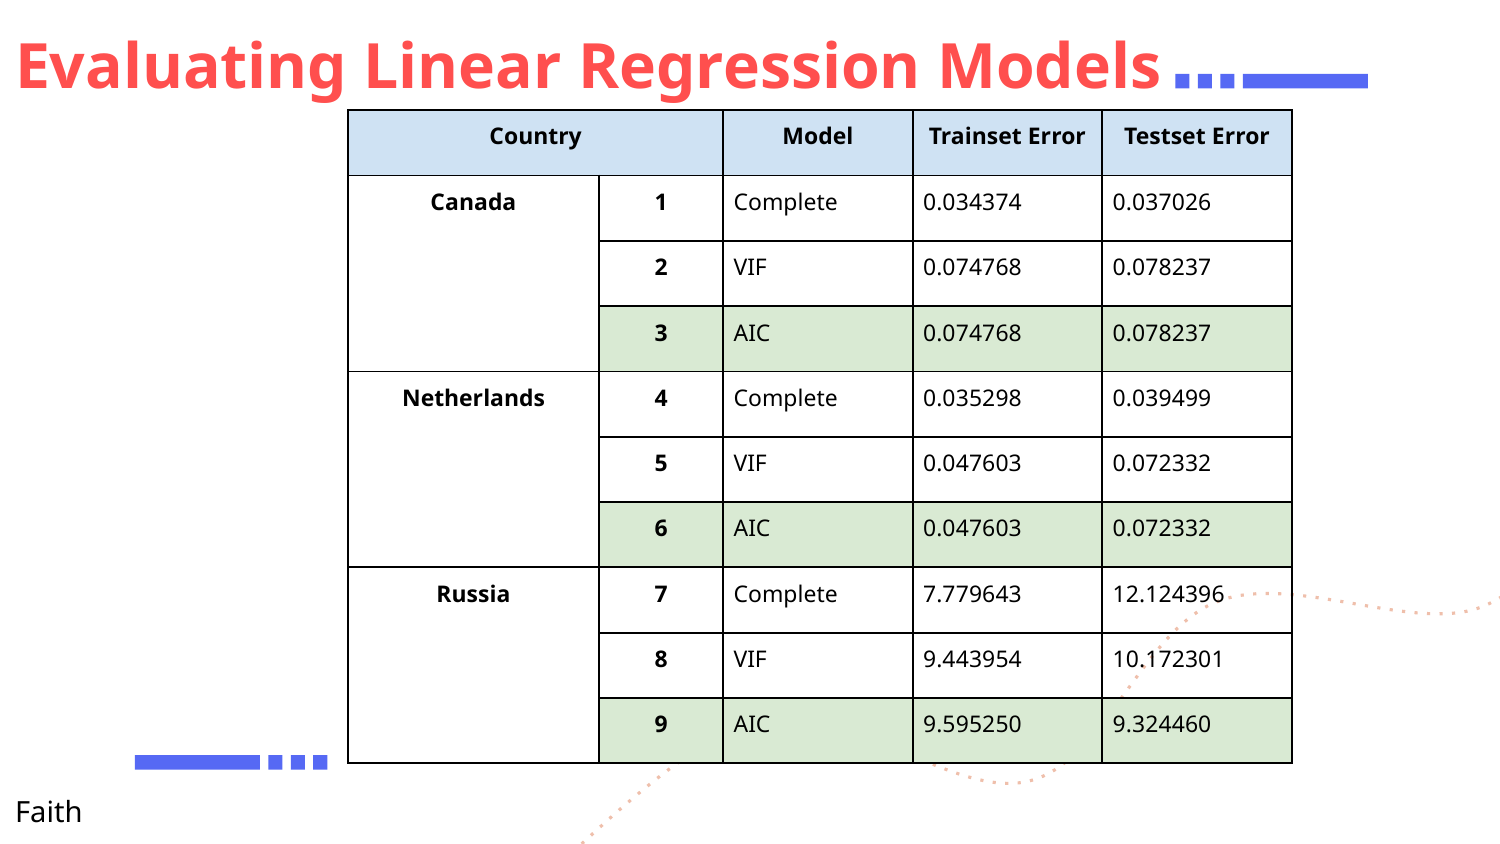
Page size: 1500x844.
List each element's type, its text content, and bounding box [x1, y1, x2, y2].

table_header Trainset Error [914, 111, 1101, 175]
table_cell 0.078237 [1103, 307, 1291, 371]
table_cell 8 [600, 634, 722, 697]
table_cell 9.443954 [914, 634, 1101, 697]
table_cell Complete [724, 372, 912, 436]
table_header Country [349, 111, 722, 175]
table_header Testset Error [1103, 111, 1291, 175]
text_box Faith [0, 778, 108, 843]
table_cell 9.595250 [914, 699, 1101, 762]
table_cell 1 [600, 176, 722, 240]
table_cell 0.072332 [1103, 438, 1291, 501]
table_cell 0.047603 [914, 438, 1101, 501]
table_cell 0.078237 [1103, 242, 1291, 305]
table_cell VIF [724, 242, 912, 305]
table_cell 0.039499 [1103, 372, 1291, 436]
table_cell Canada [349, 176, 598, 371]
table_cell 7 [600, 568, 722, 632]
table_cell 3 [600, 307, 722, 371]
table_cell 0.047603 [914, 503, 1101, 566]
table_cell Complete [724, 176, 912, 240]
table_cell 9 [600, 699, 722, 762]
table_cell 0.074768 [914, 307, 1101, 371]
table_cell 2 [600, 242, 722, 305]
table_cell 4 [600, 372, 722, 436]
table_cell 10.172301 [1103, 634, 1291, 697]
table_cell AIC [724, 503, 912, 566]
table_cell VIF [724, 634, 912, 697]
table_cell 0.035298 [914, 372, 1101, 436]
list Evaluating Linear Regression Models [0, 0, 1348, 205]
table_cell Netherlands [349, 372, 598, 566]
table_cell VIF [724, 438, 912, 501]
table_cell 0.034374 [914, 176, 1101, 240]
table_cell 12.124396 [1103, 568, 1291, 632]
table_cell 0.074768 [914, 242, 1101, 305]
table_cell AIC [724, 699, 912, 762]
table_header Model [724, 111, 912, 175]
table_cell Russia [349, 568, 598, 762]
table_cell 0.072332 [1103, 503, 1291, 566]
table_cell 0.037026 [1103, 176, 1291, 240]
table_cell 9.324460 [1103, 699, 1291, 762]
table_cell 7.779643 [914, 568, 1101, 632]
table_cell 6 [600, 503, 722, 566]
table_cell AIC [724, 307, 912, 371]
table_cell 5 [600, 438, 722, 501]
table_cell Complete [724, 568, 912, 632]
